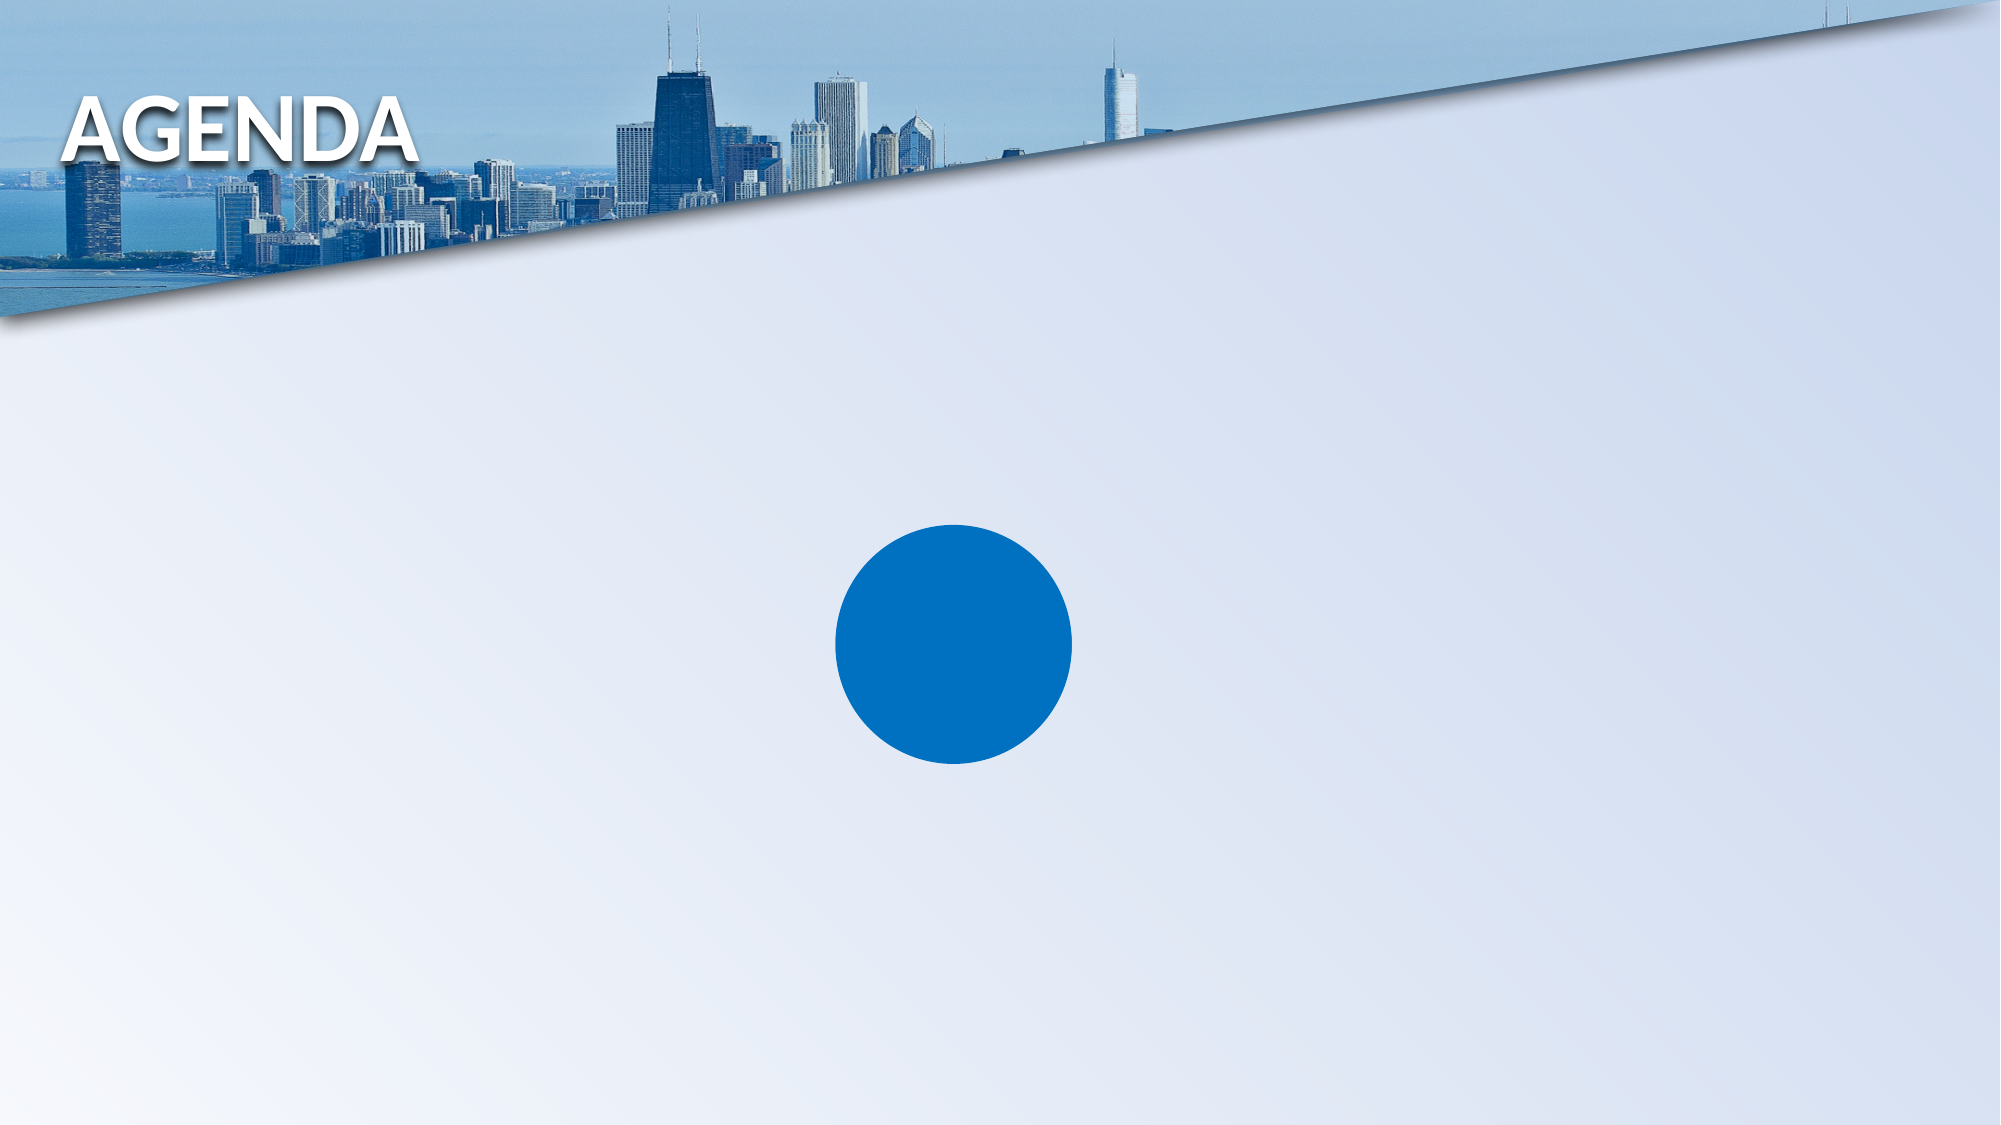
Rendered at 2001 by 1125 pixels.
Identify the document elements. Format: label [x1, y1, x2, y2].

picture [0, 0, 2000, 317]
text_box [835, 524, 1072, 762]
